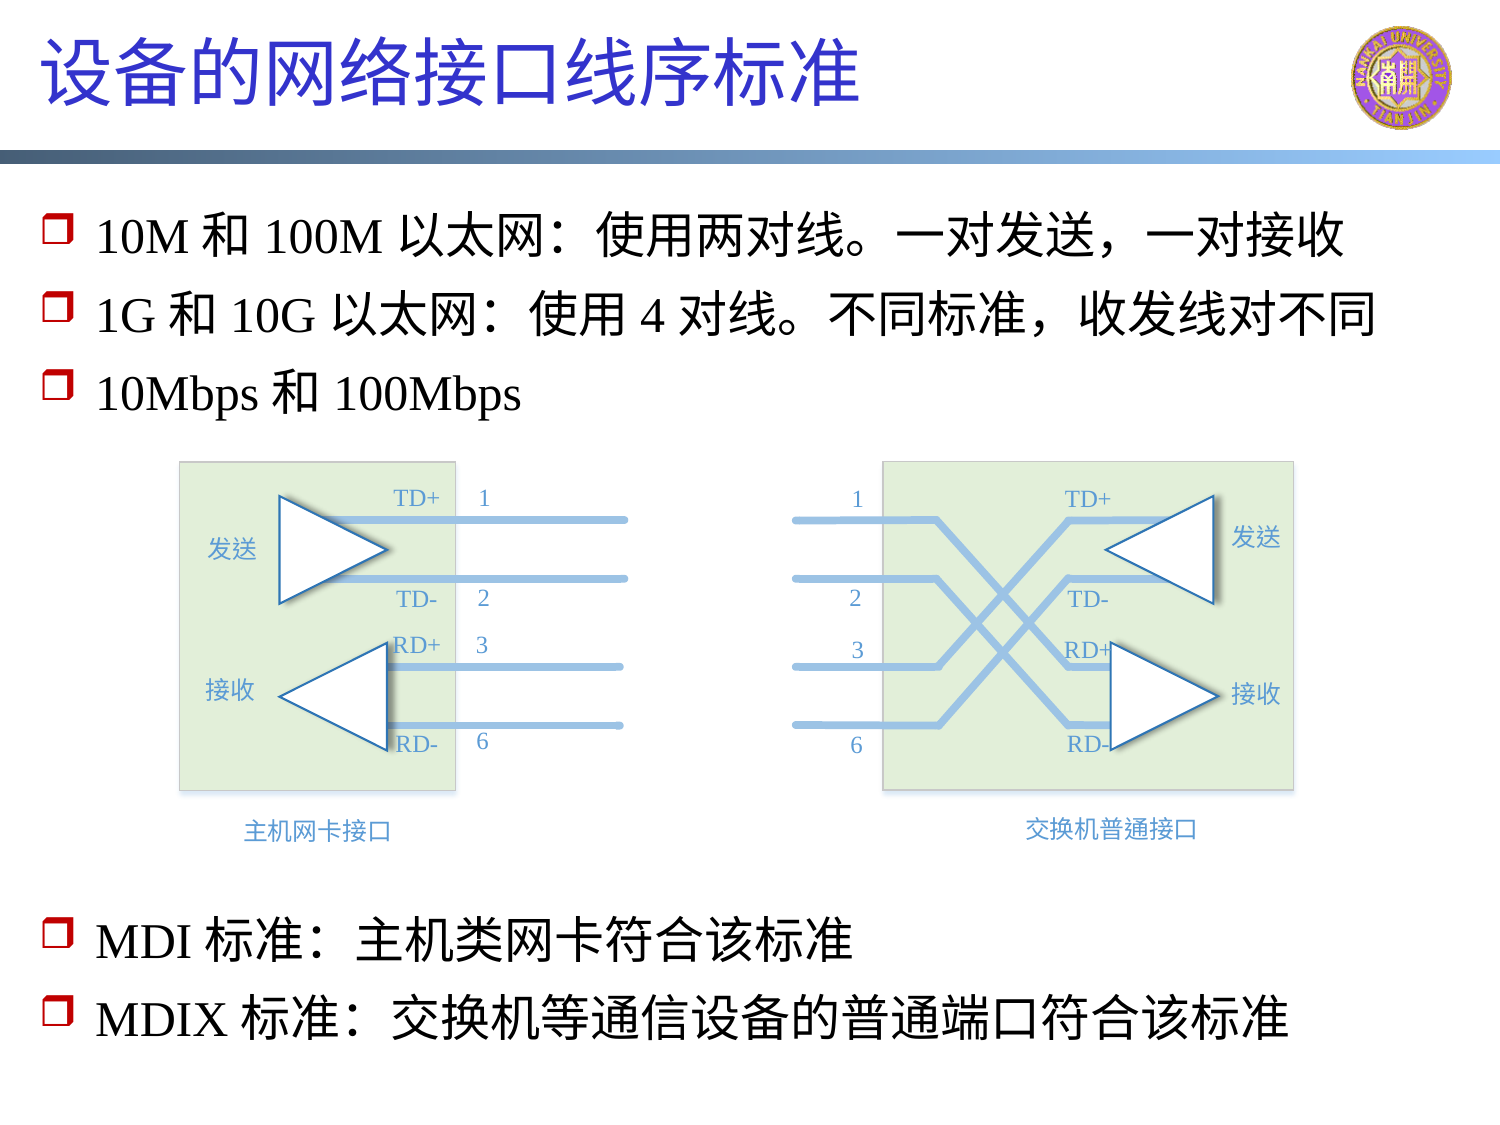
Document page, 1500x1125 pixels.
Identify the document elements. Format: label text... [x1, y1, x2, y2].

list 10M和100M以太网：使用两对线。一对发送，一对接收 1G和10G以太网：使用4对线。不同标准，收发线对不同 10Mbps和100Mbps MDI标准：主机类网卡符合该标准 MDIX标准：交换机等通信设备的普通端口符合该标准 [23, 184, 1495, 1087]
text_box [170, 455, 1301, 855]
title 设备的网络接口线序标准 [23, 7, 1472, 134]
